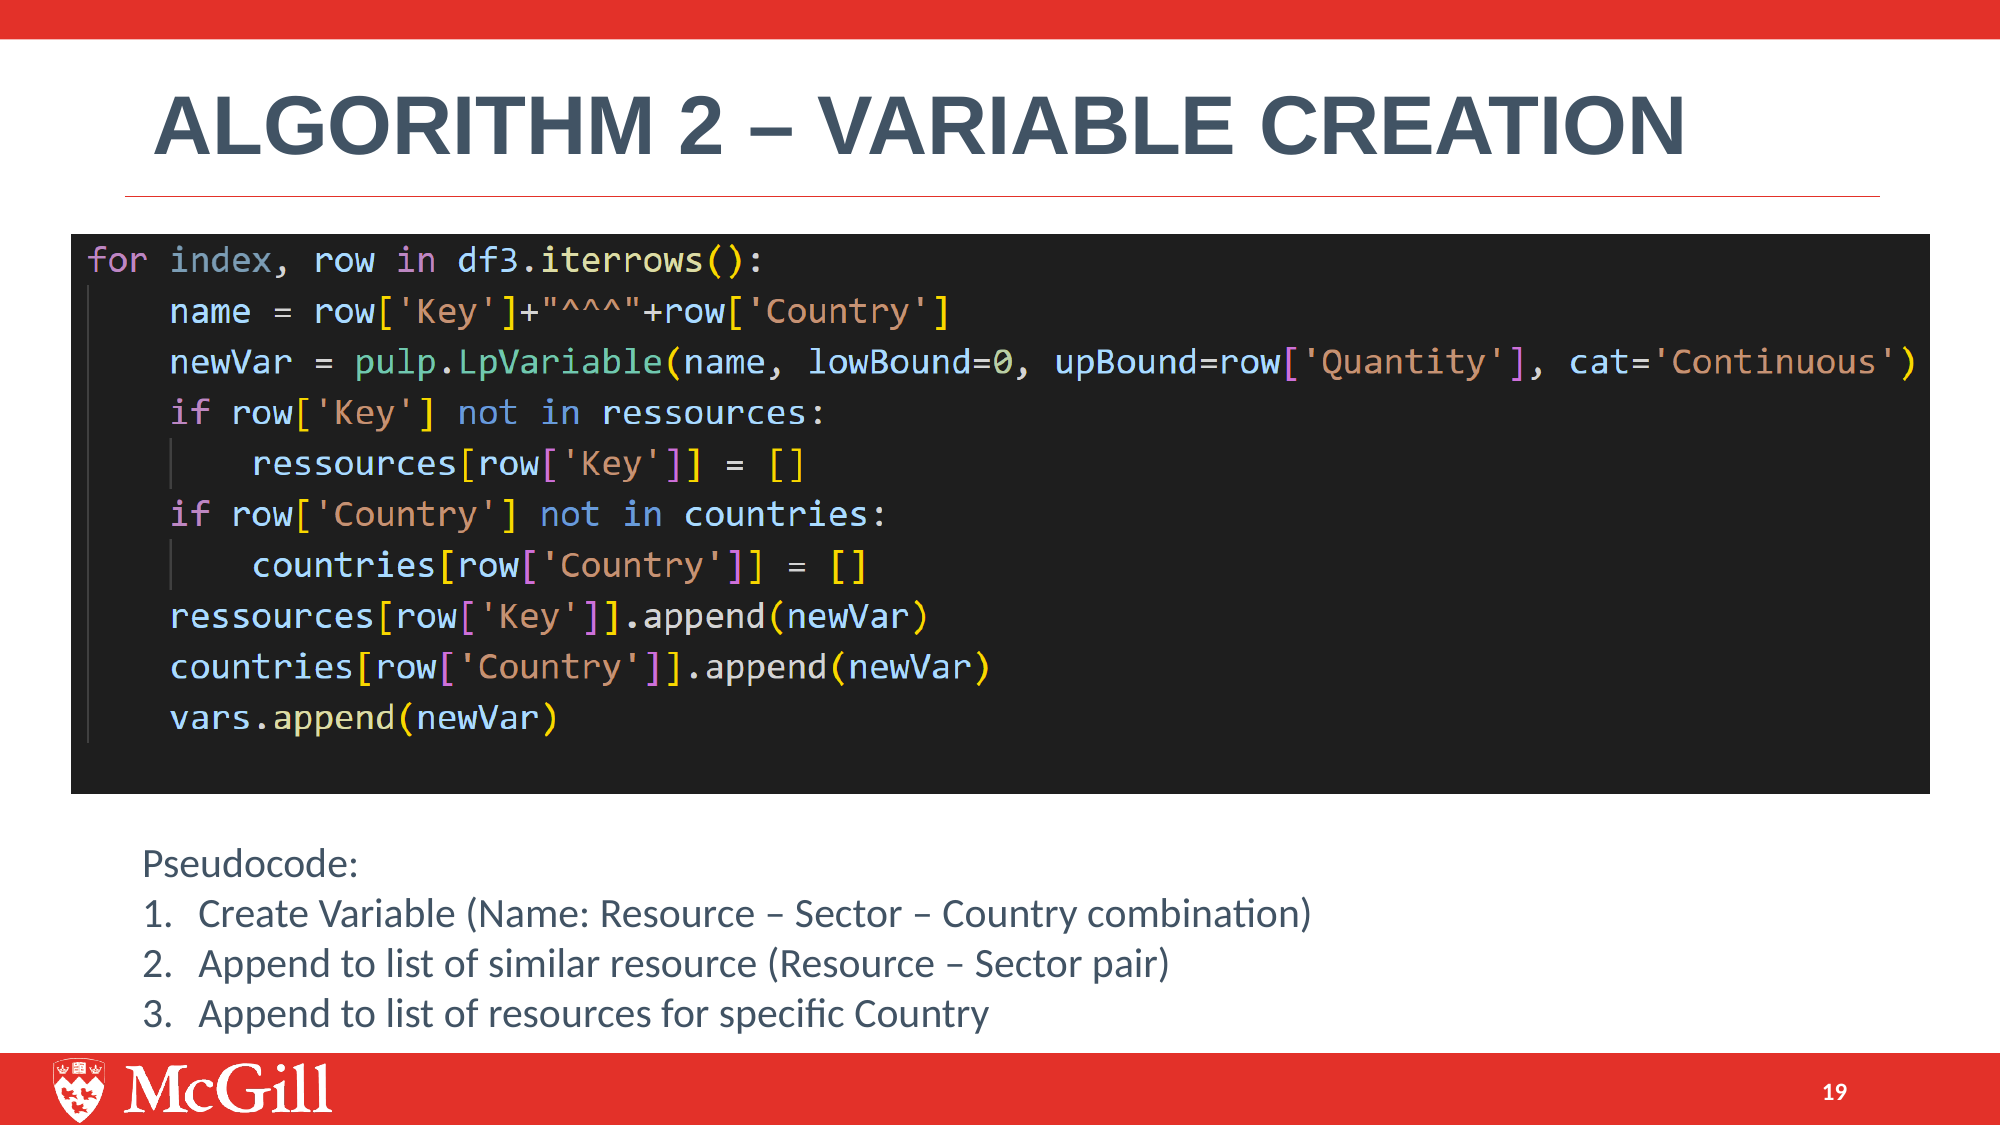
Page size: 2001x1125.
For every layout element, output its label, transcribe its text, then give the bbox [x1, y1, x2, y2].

picture [71, 234, 1930, 794]
picture [53, 1058, 332, 1123]
title Algorithm 2 – Variable Creation [137, 59, 1863, 195]
slide_number 19 [1412, 1060, 1863, 1120]
text_box Pseudocode: Create Variable (Name: Resource – Sector – Country combination) Append to list of similar resource (Resource – Sector pair) Append to list of resources for specific Country [127, 828, 1839, 1044]
